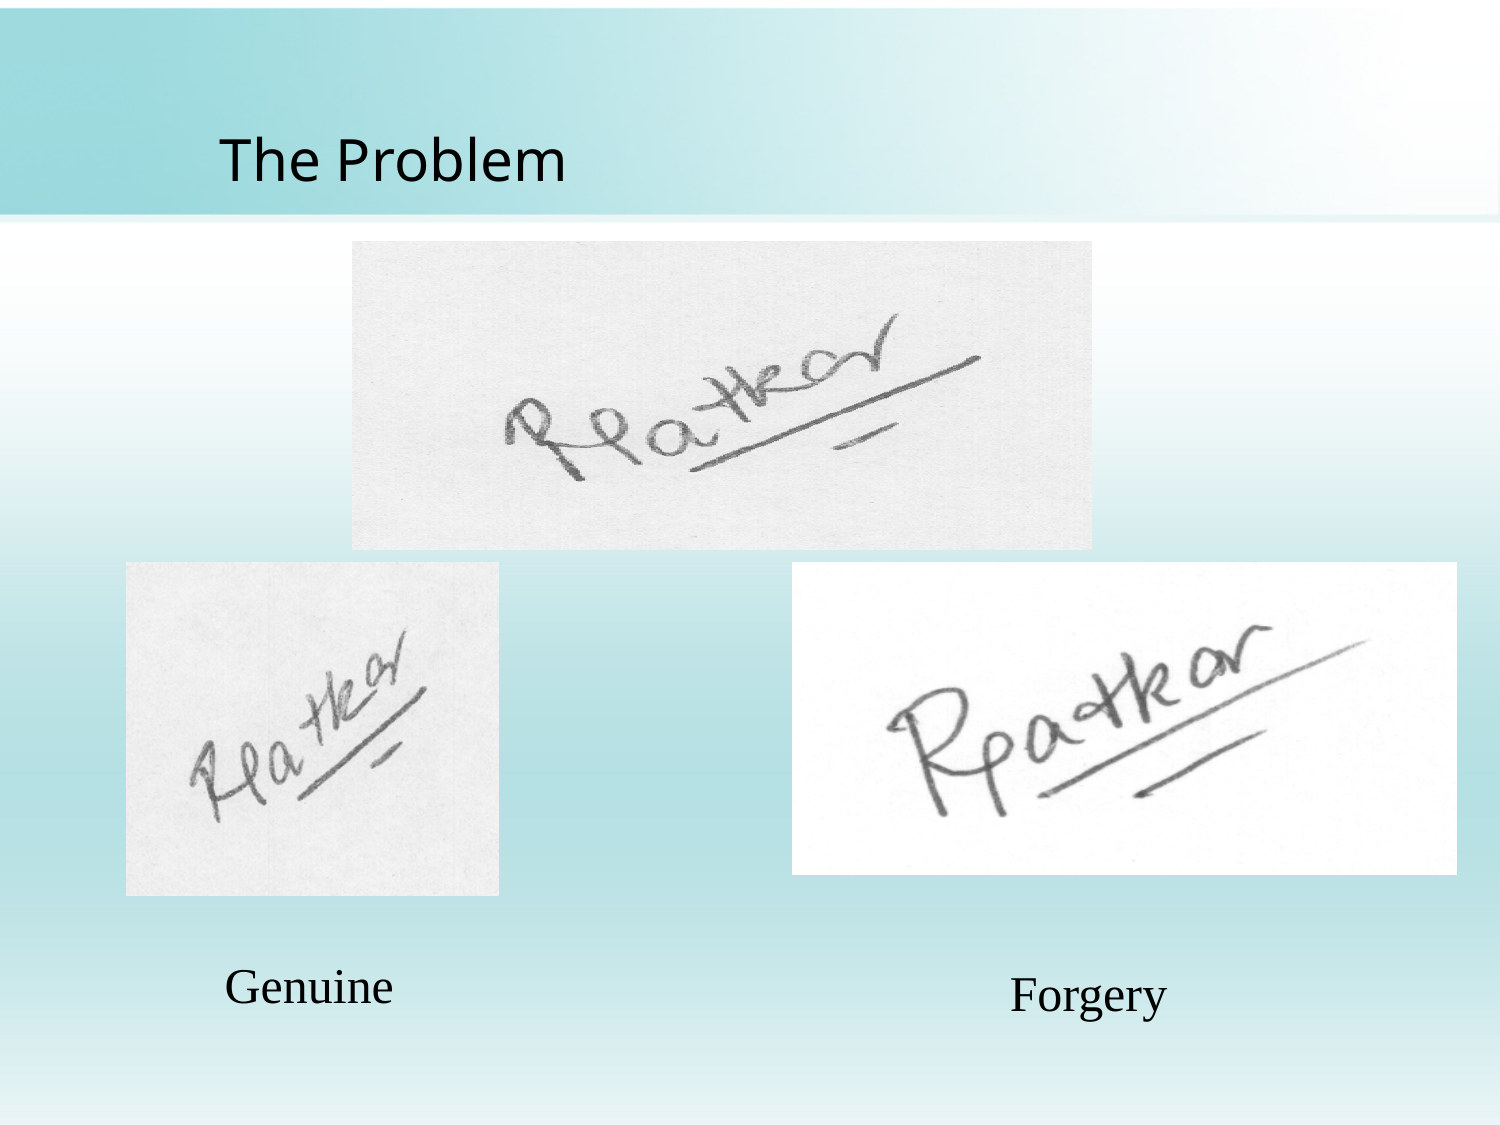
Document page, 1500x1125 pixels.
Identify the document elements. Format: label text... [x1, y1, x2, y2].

text_box Forgery [860, 954, 1317, 1029]
title The Problem [204, 35, 1327, 201]
picture [0, 0, 1500, 1125]
text_box Genuine [81, 945, 538, 1021]
